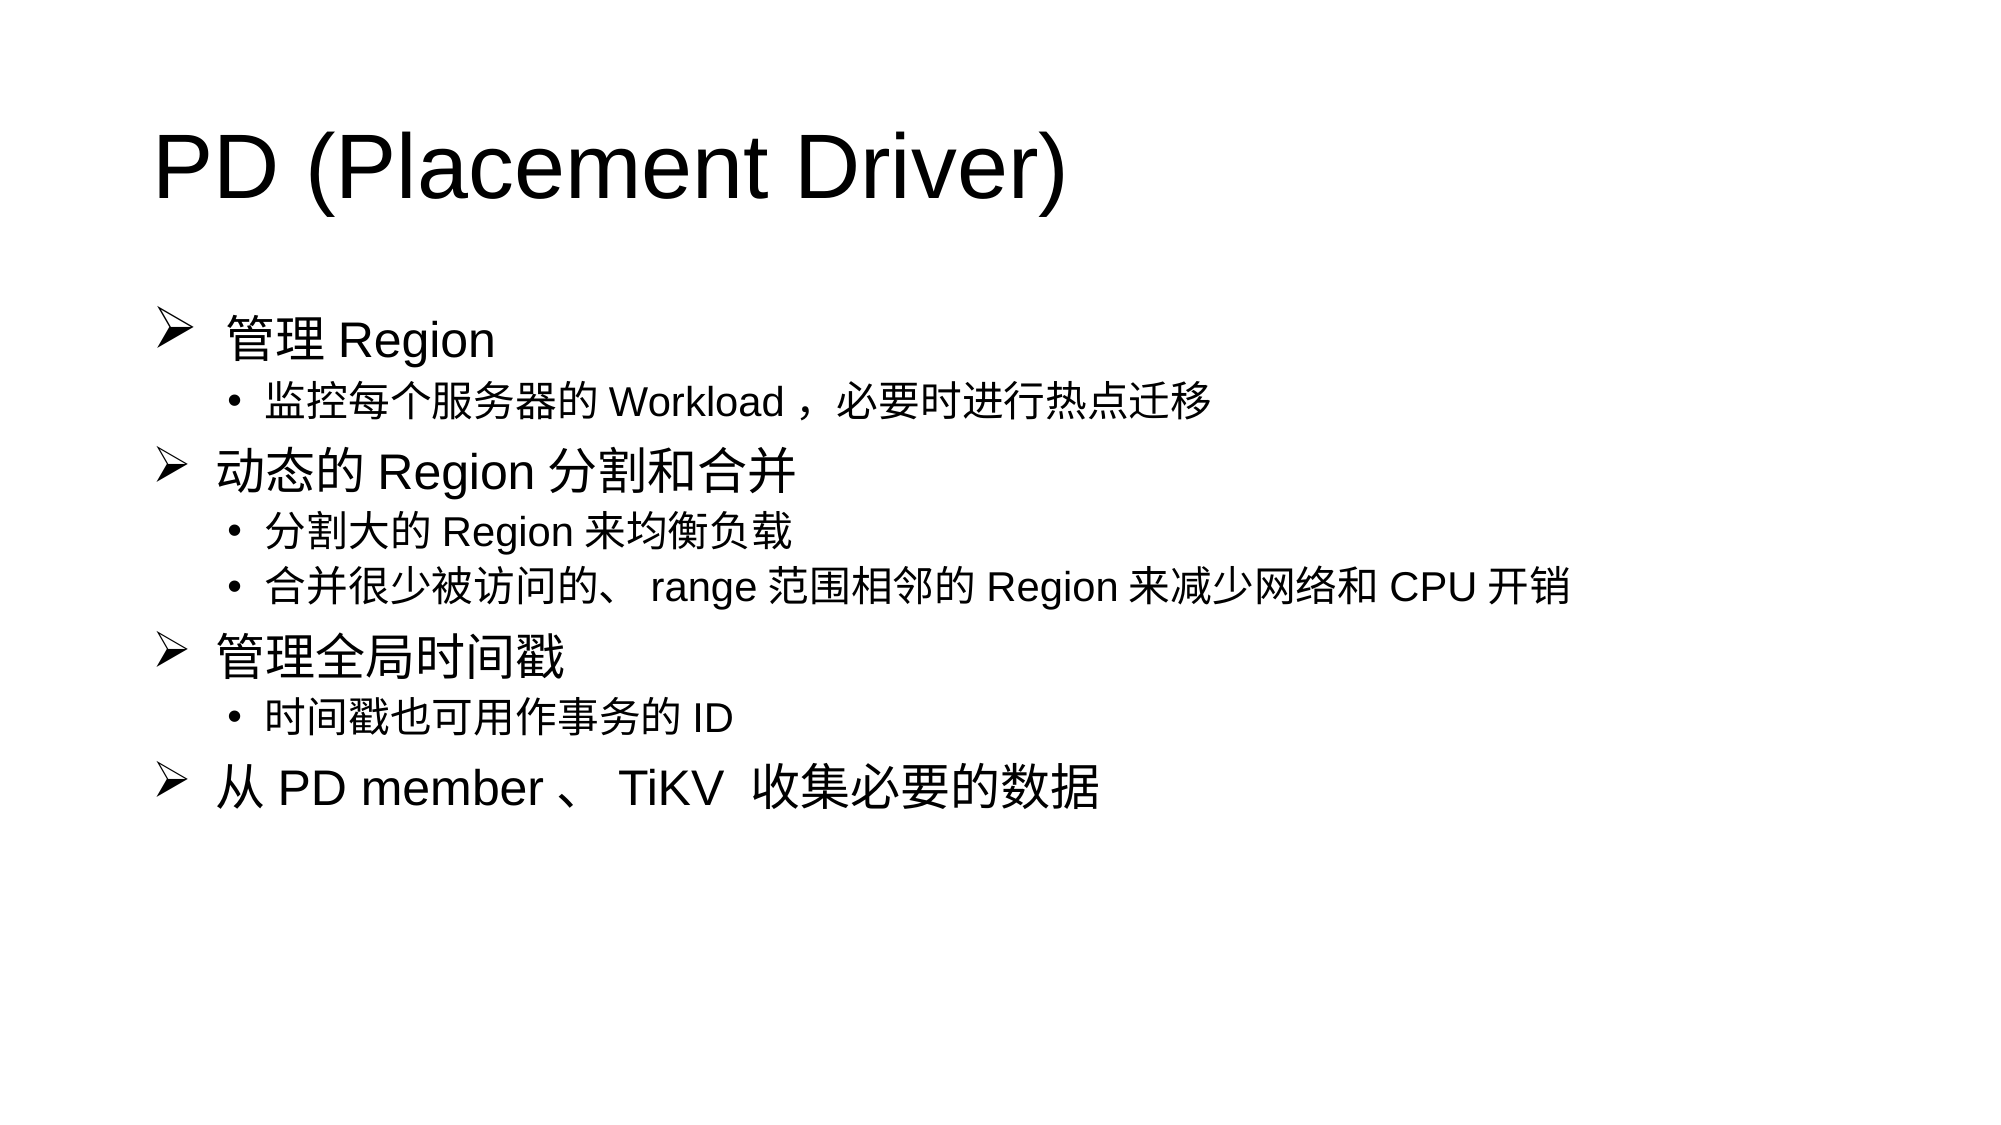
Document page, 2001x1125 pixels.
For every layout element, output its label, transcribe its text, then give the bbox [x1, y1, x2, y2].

list 管理Region 监控每个服务器的Workload，必要时进行热点迁移 动态的Region分割和合并 分割大的Region来均衡负载 合并很少被访问的、range范围相邻的Region来减少网络和CPU开销 管理全局时间戳 时间戳也可用作事务的ID 从PD member、TiKV 收集必要的数据 [137, 299, 1863, 1014]
title PD (Placement Driver) [137, 59, 1863, 278]
